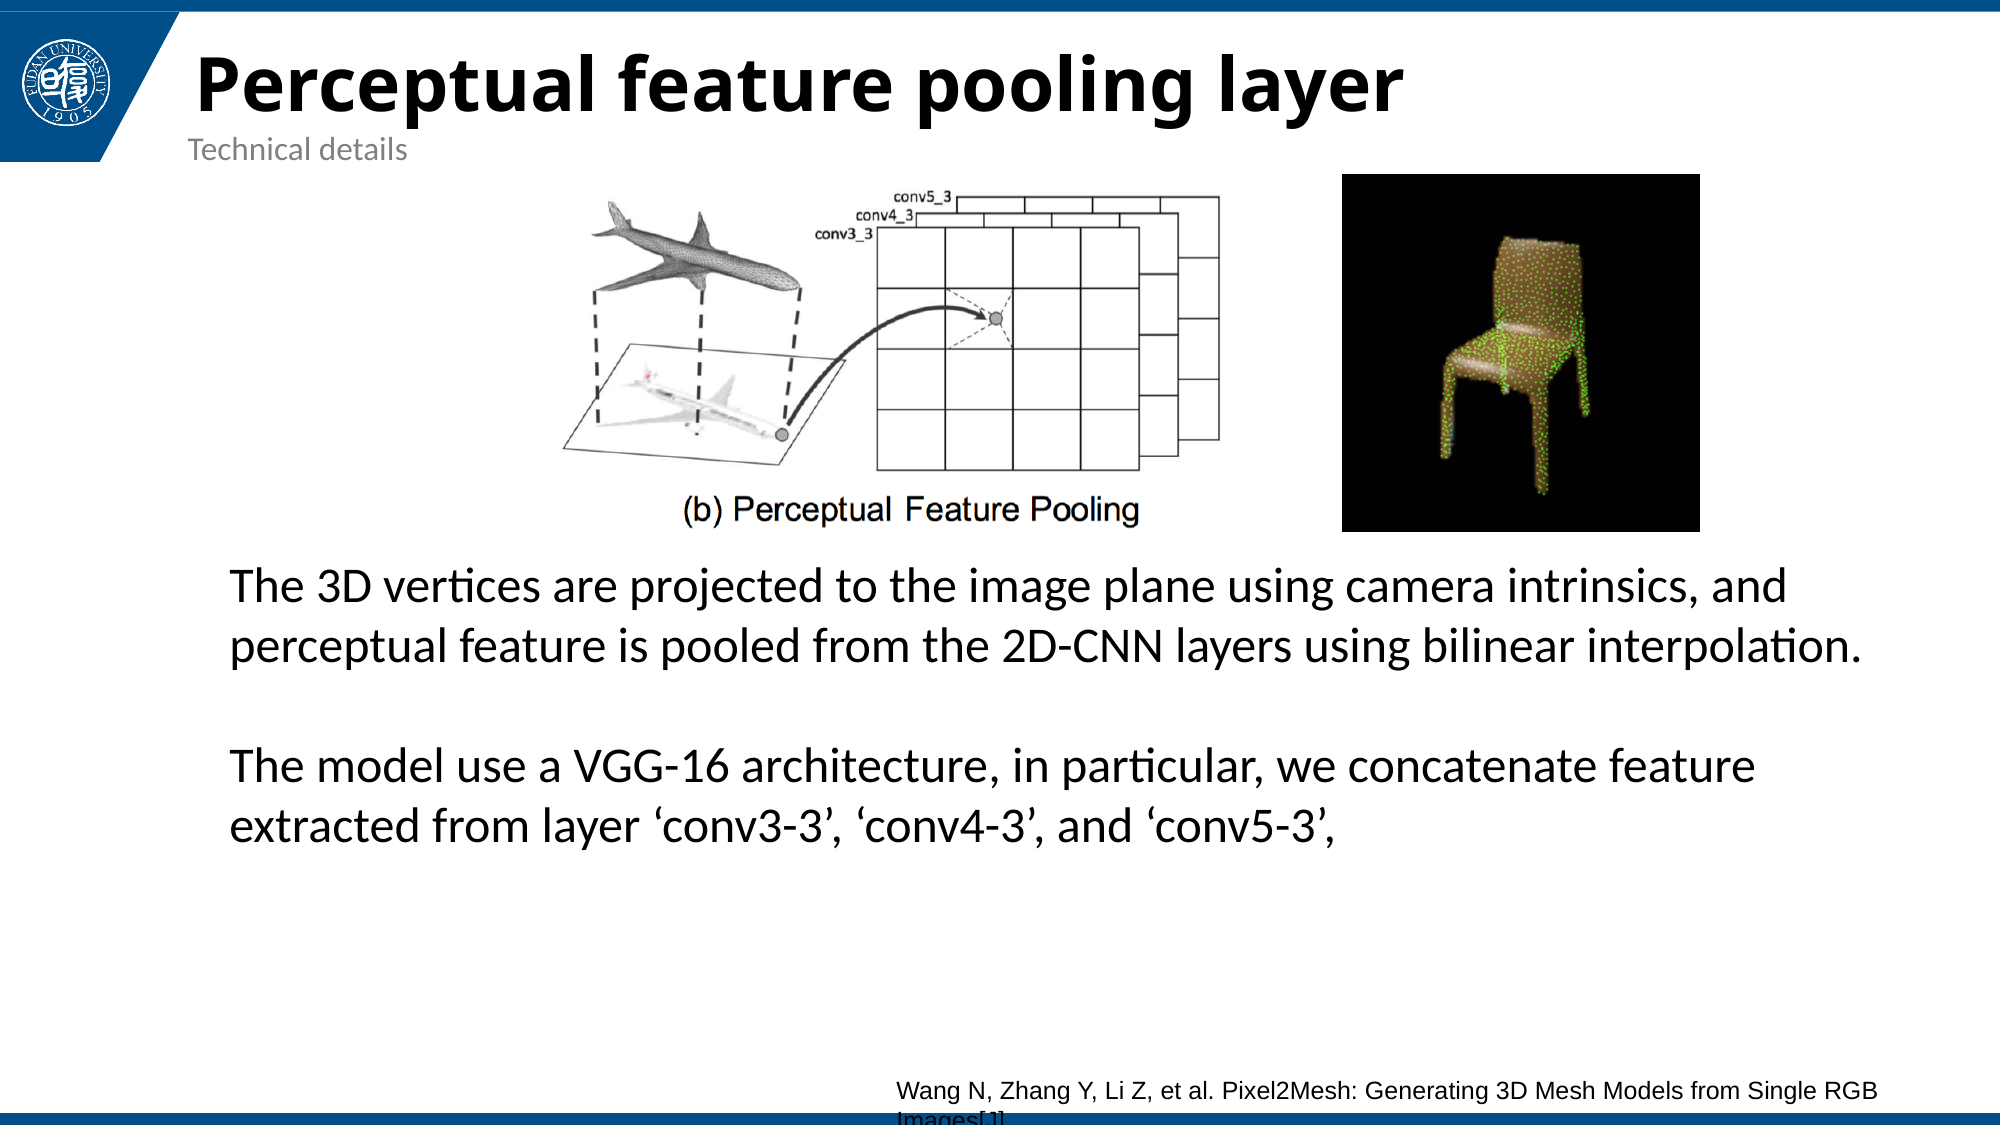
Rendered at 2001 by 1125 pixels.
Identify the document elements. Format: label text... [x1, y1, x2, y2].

text_box Technical details [172, 119, 1343, 175]
picture [22, 39, 110, 126]
picture [544, 147, 1254, 543]
text_box Wang N, Zhang Y, Li Z, et al. Pixel2Mesh: Generating 3D Mesh Models from Single RGB Images[J] [881, 1067, 2000, 1125]
picture [1342, 174, 1700, 532]
text_box The 3D vertices are projected to the image plane using camera intrinsics, and perceptual feature is pooled from the 2D-CNN layers using bilinear interpolation. The model use a VGG-16 architecture, in particular, we concatenate feature extracted from layer ‘conv3-3’, ‘conv4-3’, and ‘conv5-3’, [214, 545, 1882, 860]
title Perceptual feature pooling layer [179, 11, 1863, 162]
